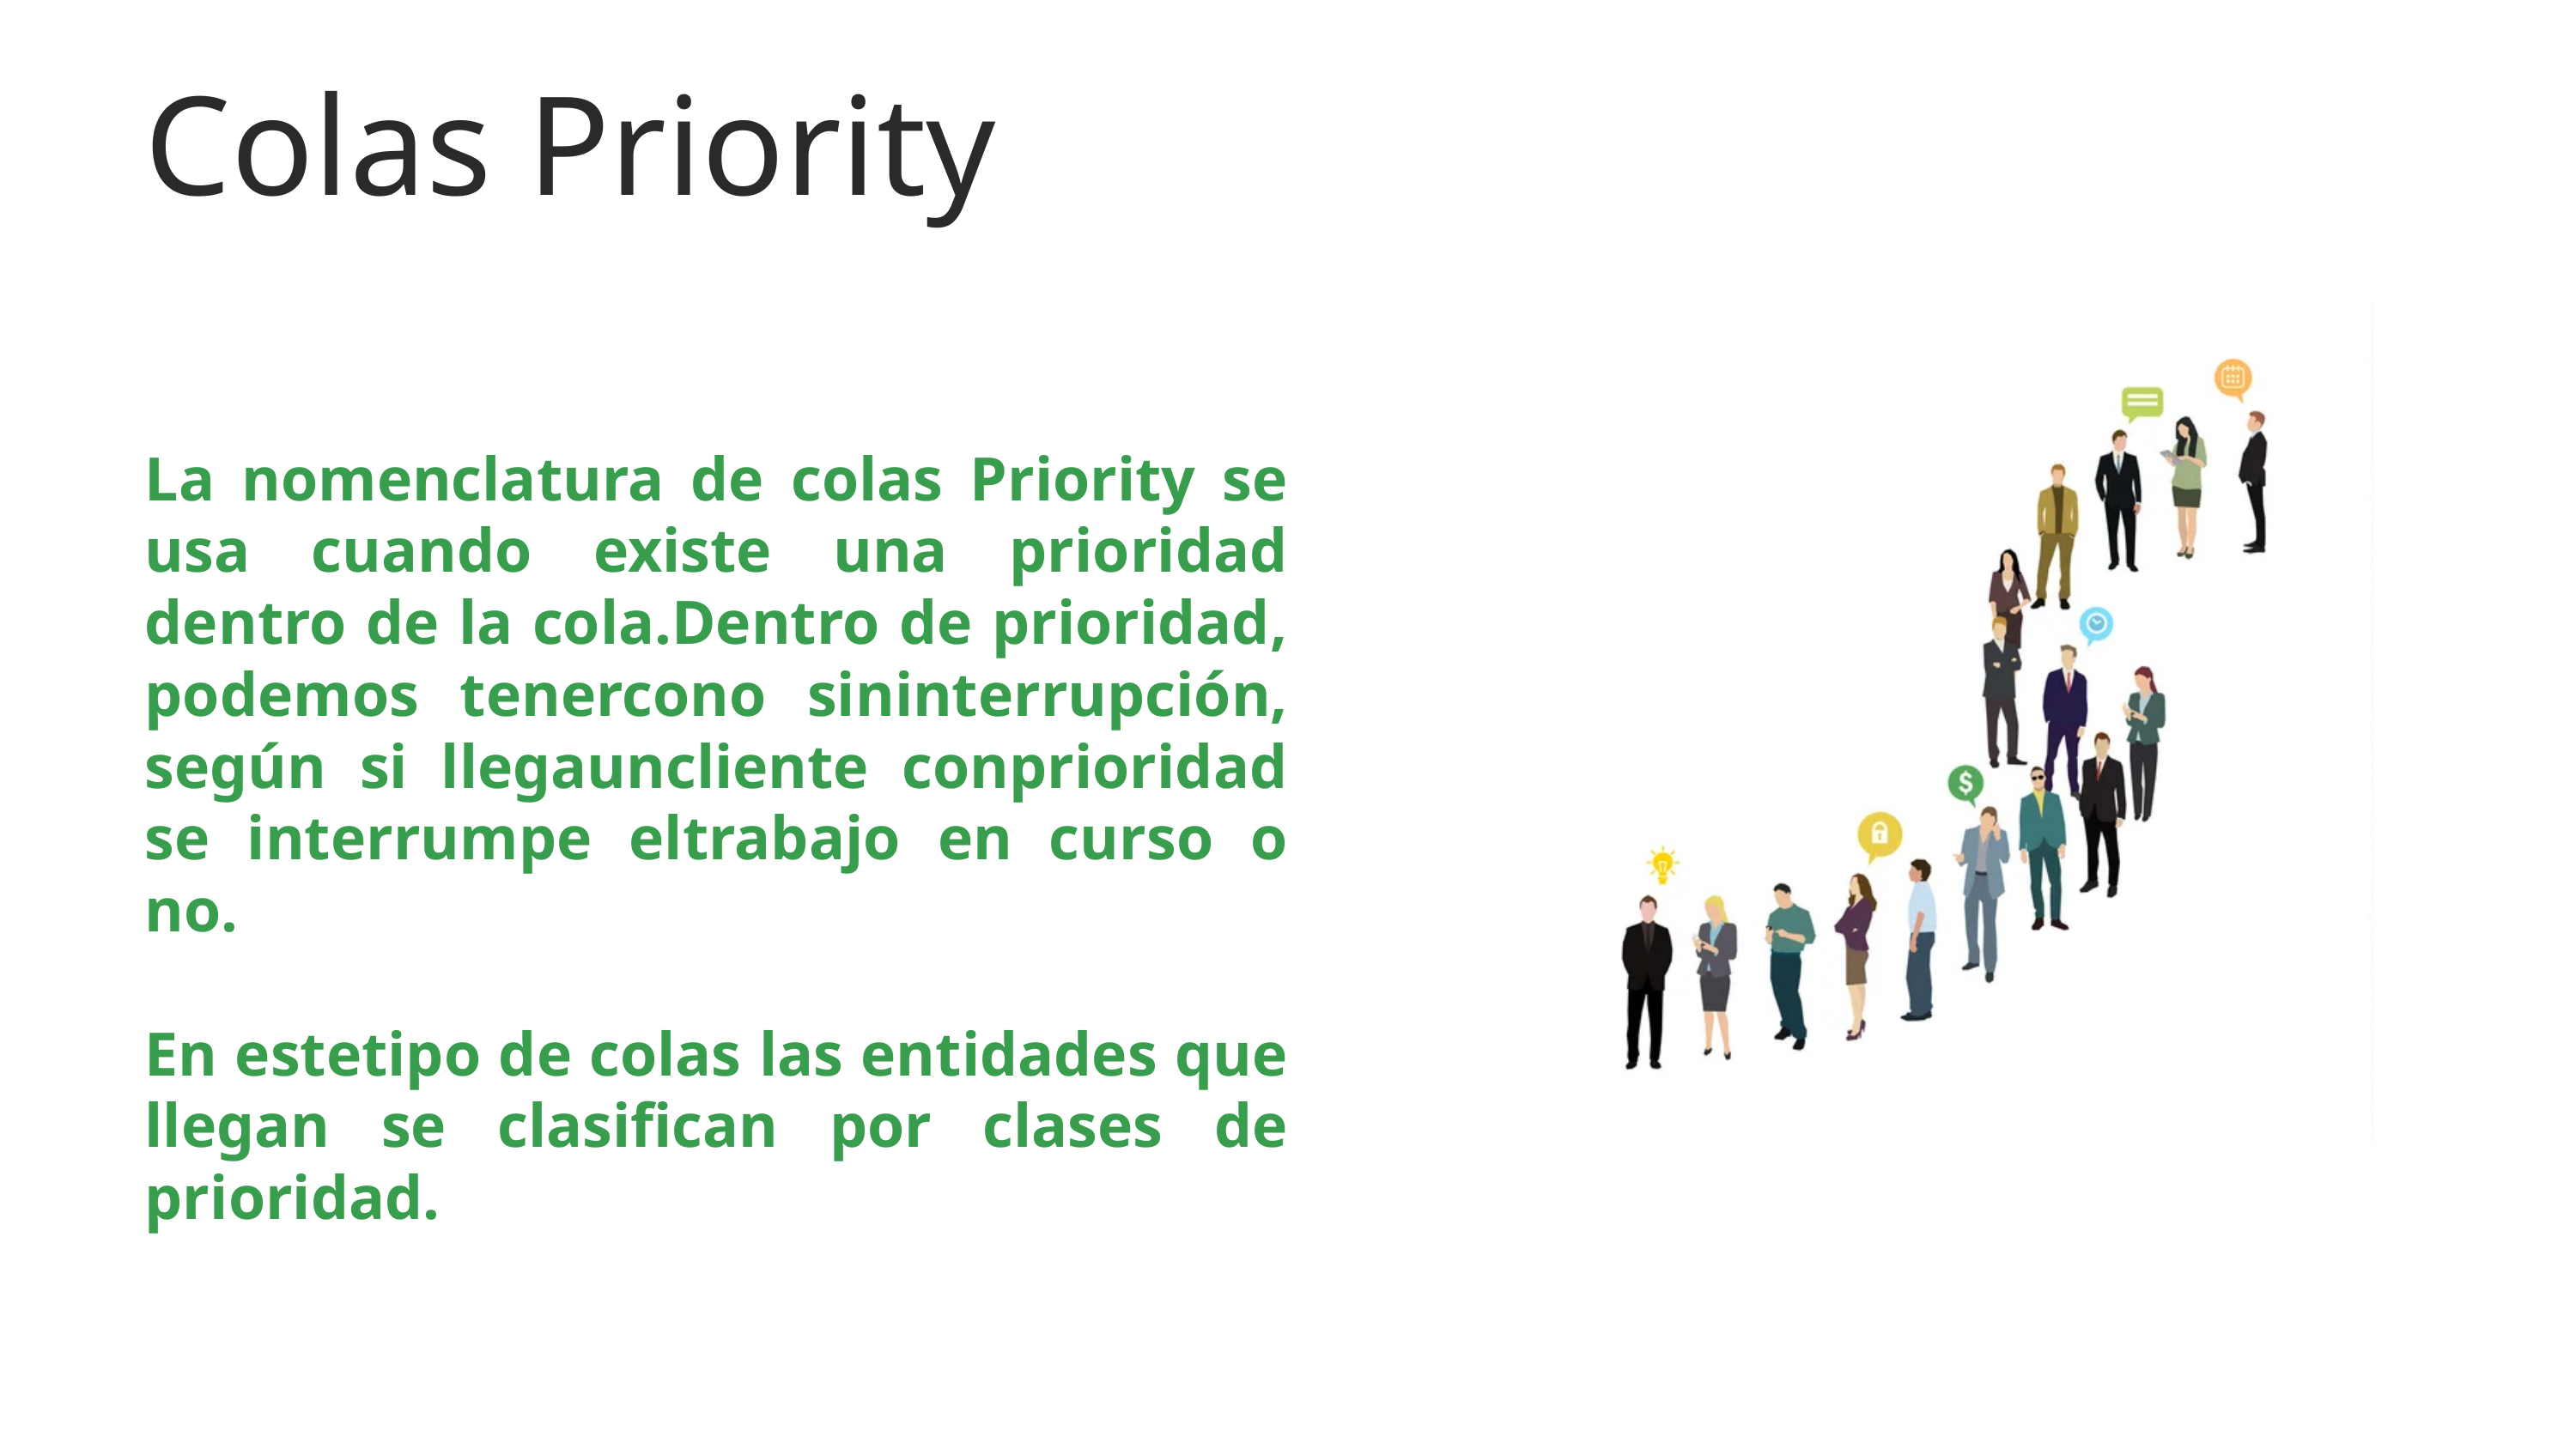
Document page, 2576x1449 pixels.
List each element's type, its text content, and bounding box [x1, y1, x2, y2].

text_box Colas Priority [144, 72, 1838, 223]
text_box [1532, 304, 2374, 1145]
text_box La nomenclatura de colas Priority se usa cuando existe una prioridad dentro de la cola.Dentro de prioridad, podemos tenercono sininterrupción, según si llegauncliente conprioridad se interrumpe eltrabajo en curso o no. En estetipo de colas las entidades que llegan se clasifican por clases de prioridad. [144, 440, 1289, 1304]
